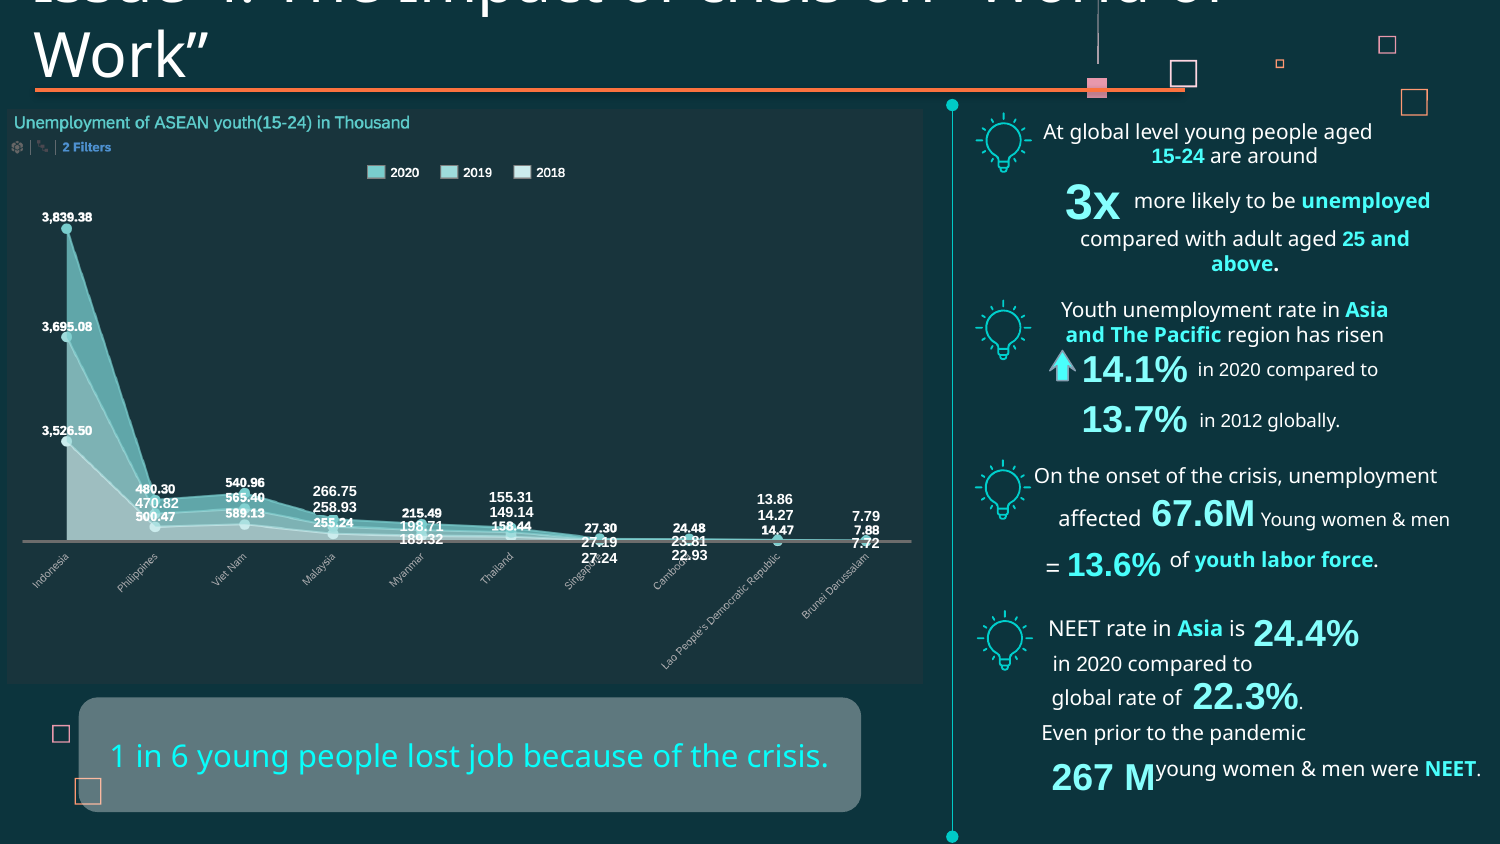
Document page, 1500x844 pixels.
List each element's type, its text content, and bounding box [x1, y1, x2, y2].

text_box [974, 455, 1489, 592]
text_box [974, 289, 1425, 448]
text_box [975, 110, 1460, 260]
text_box 1 in 6 young people lost job because of the crisis. [76, 695, 864, 815]
title Issue 4: The Impact of crisis on “World of Work” [18, 10, 1312, 105]
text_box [964, 601, 1500, 807]
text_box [7, 108, 923, 684]
